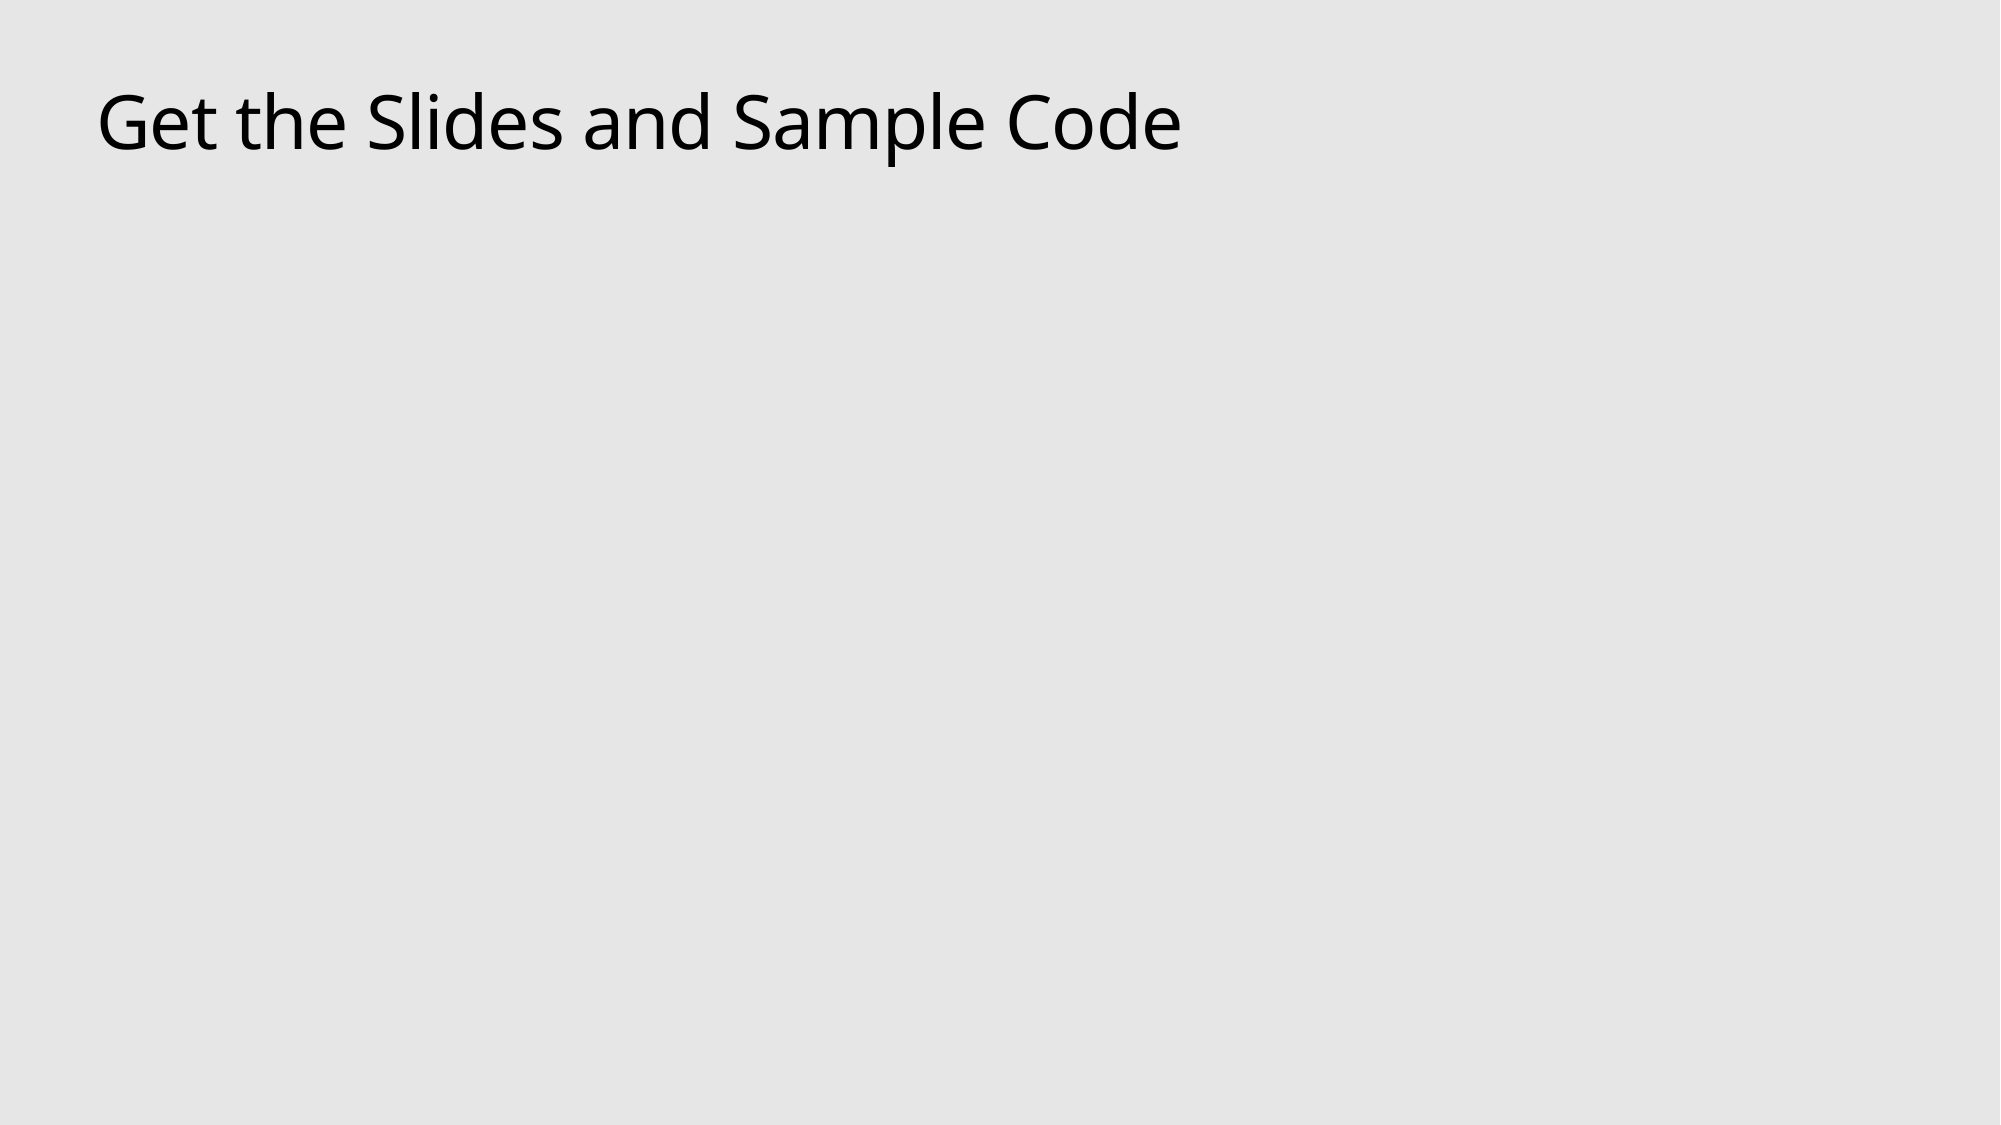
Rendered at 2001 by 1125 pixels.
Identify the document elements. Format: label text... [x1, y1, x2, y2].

title Get the Slides and Sample Code [96, 75, 1904, 166]
